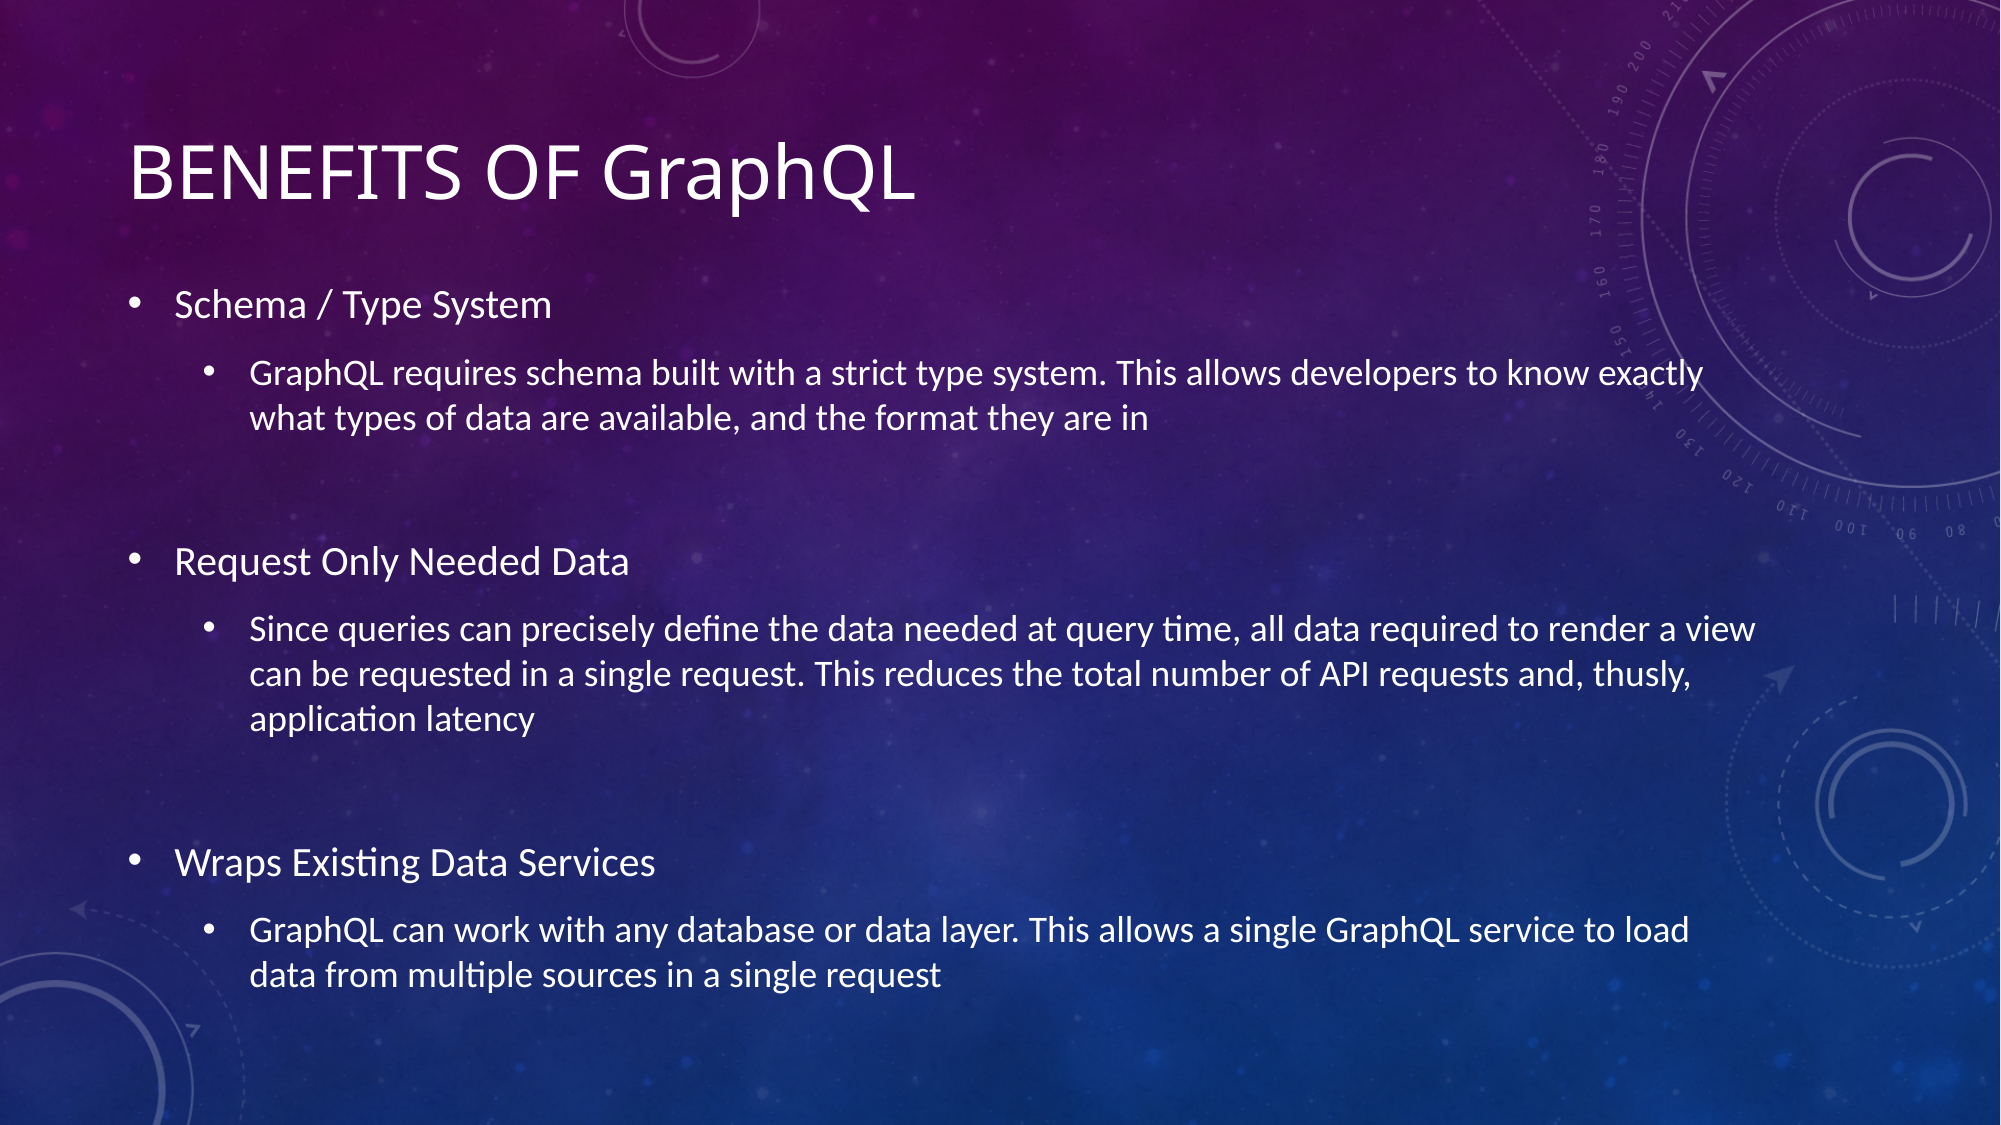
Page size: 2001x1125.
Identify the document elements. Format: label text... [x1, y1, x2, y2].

title Benefits of graphql [112, 99, 1775, 239]
list Schema / Type System GraphQL requires schema built with a strict type system. This allows developers to know exactly what types of data are available, and the format they are in Request Only Needed Data Since queries can precisely define the data needed at query time, all data required to render a view can be requested in a single request. This reduces the total number of API requests and, thusly, application latency Wraps Existing Data Services GraphQL can work with any database or data layer. This allows a single GraphQL service to load data from multiple sources in a single request [112, 239, 1775, 1034]
picture [0, 0, 2001, 1125]
